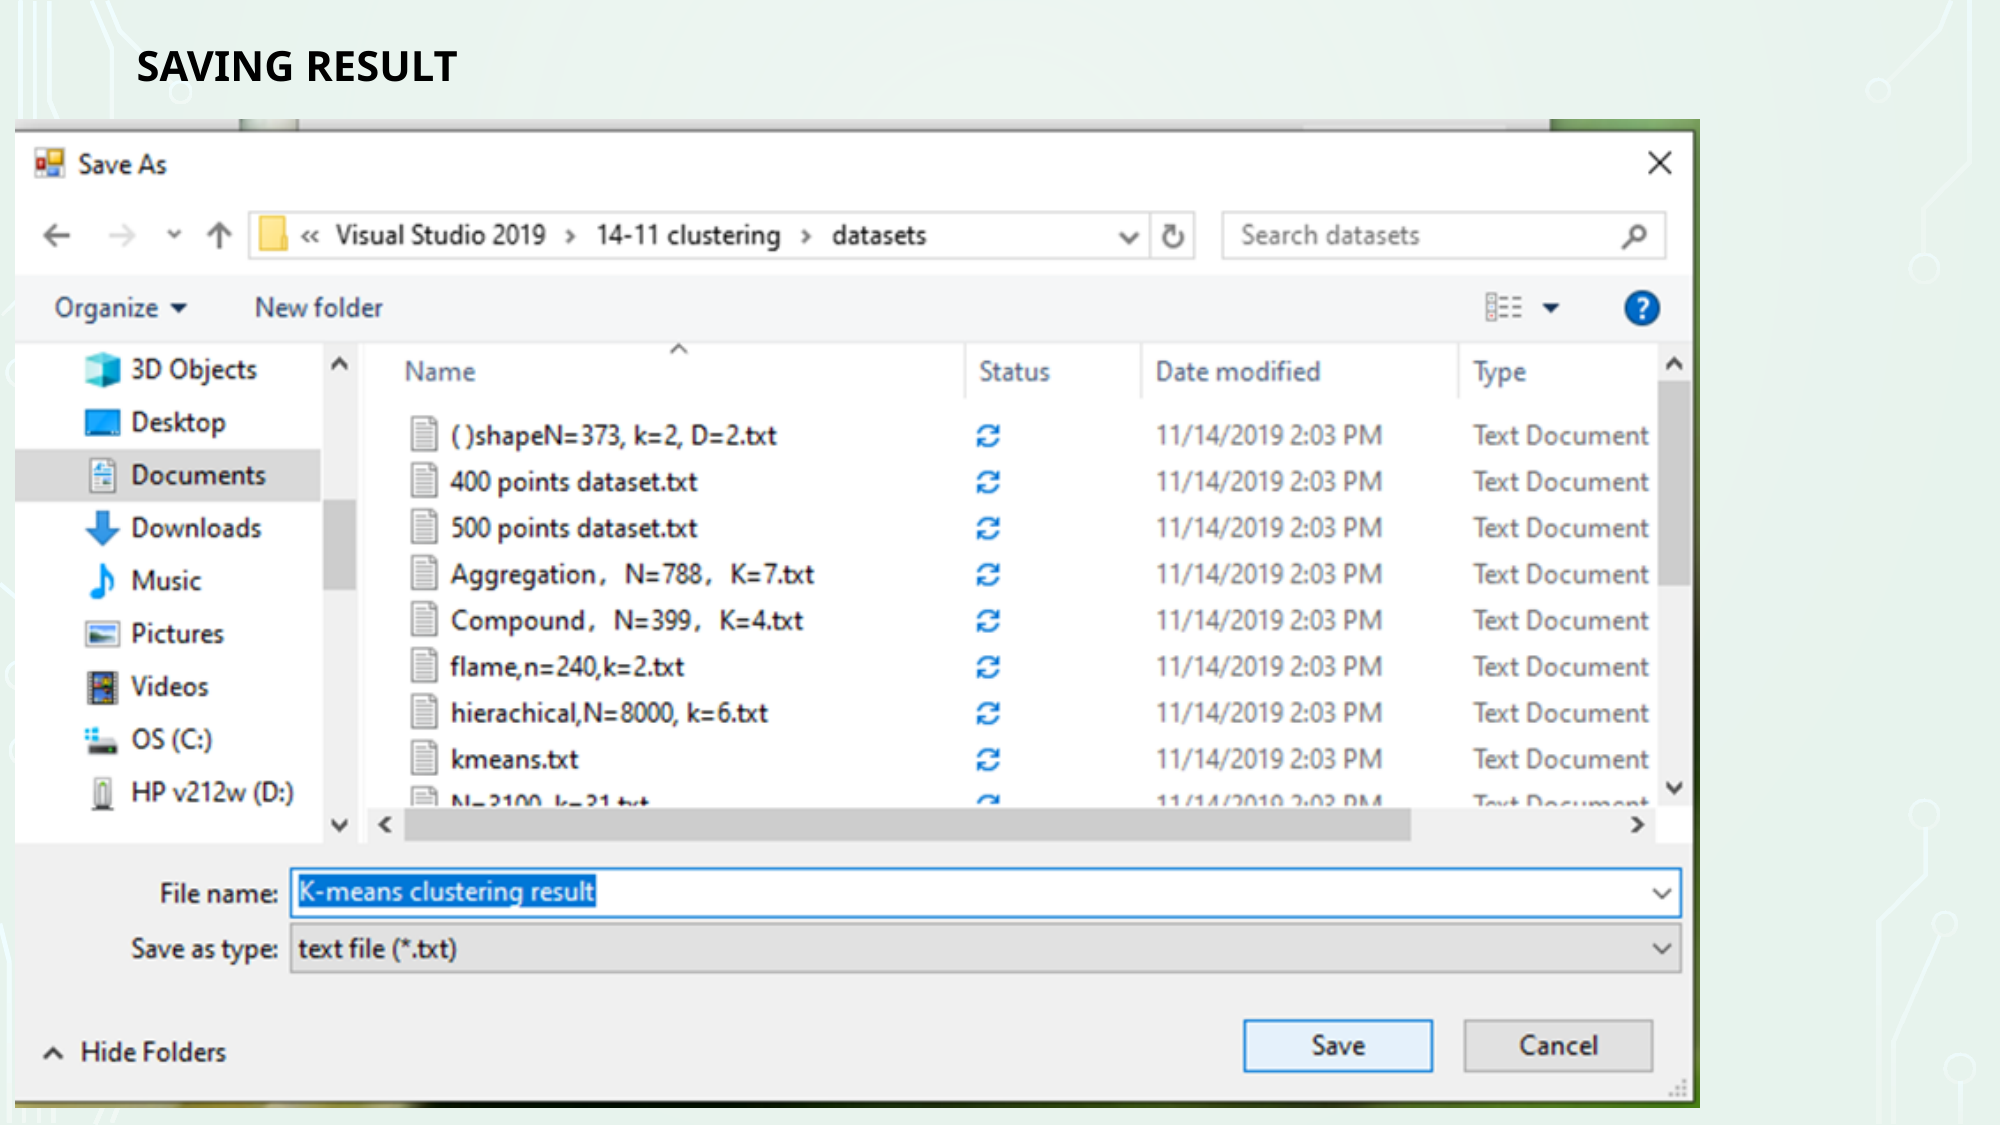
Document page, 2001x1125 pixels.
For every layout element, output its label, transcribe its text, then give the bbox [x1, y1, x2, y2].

title Saving result [121, 17, 1747, 120]
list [15, 118, 1701, 1109]
